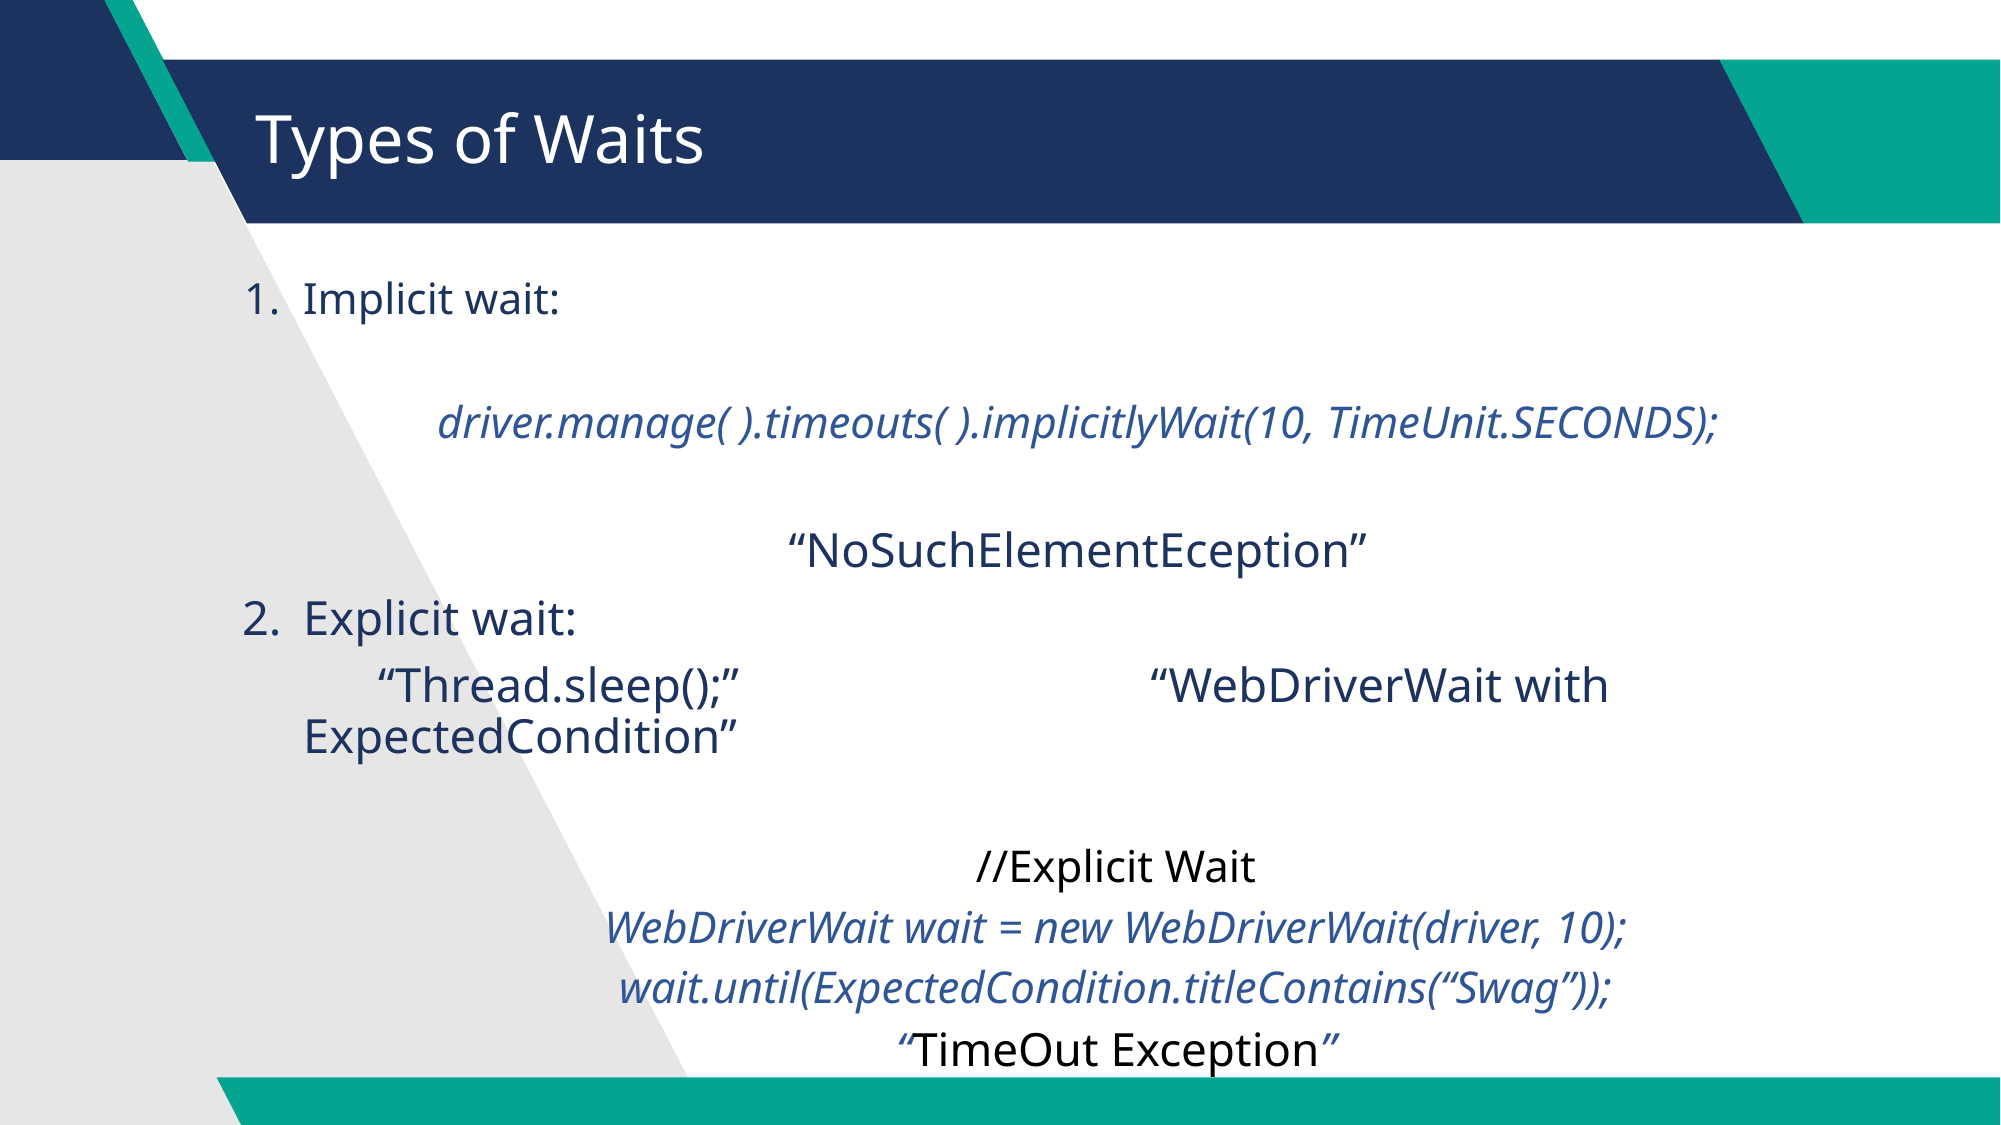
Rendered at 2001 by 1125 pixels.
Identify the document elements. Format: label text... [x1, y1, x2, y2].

title Types of Waits [240, 59, 1898, 224]
list Implicit wait: driver.manage( ).timeouts( ).implicitlyWait(10, TimeUnit.SECONDS); “NoSuchElementEception” Explicit wait: “Thread.sleep();” “WebDriverWait with ExpectedCondition” //Explicit Wait WebDriverWait wait = new WebDriverWait(driver, 10); wait.until(ExpectedCondition.titleContains(“Swag”)); “TimeOut Exception” [213, 262, 1944, 1061]
